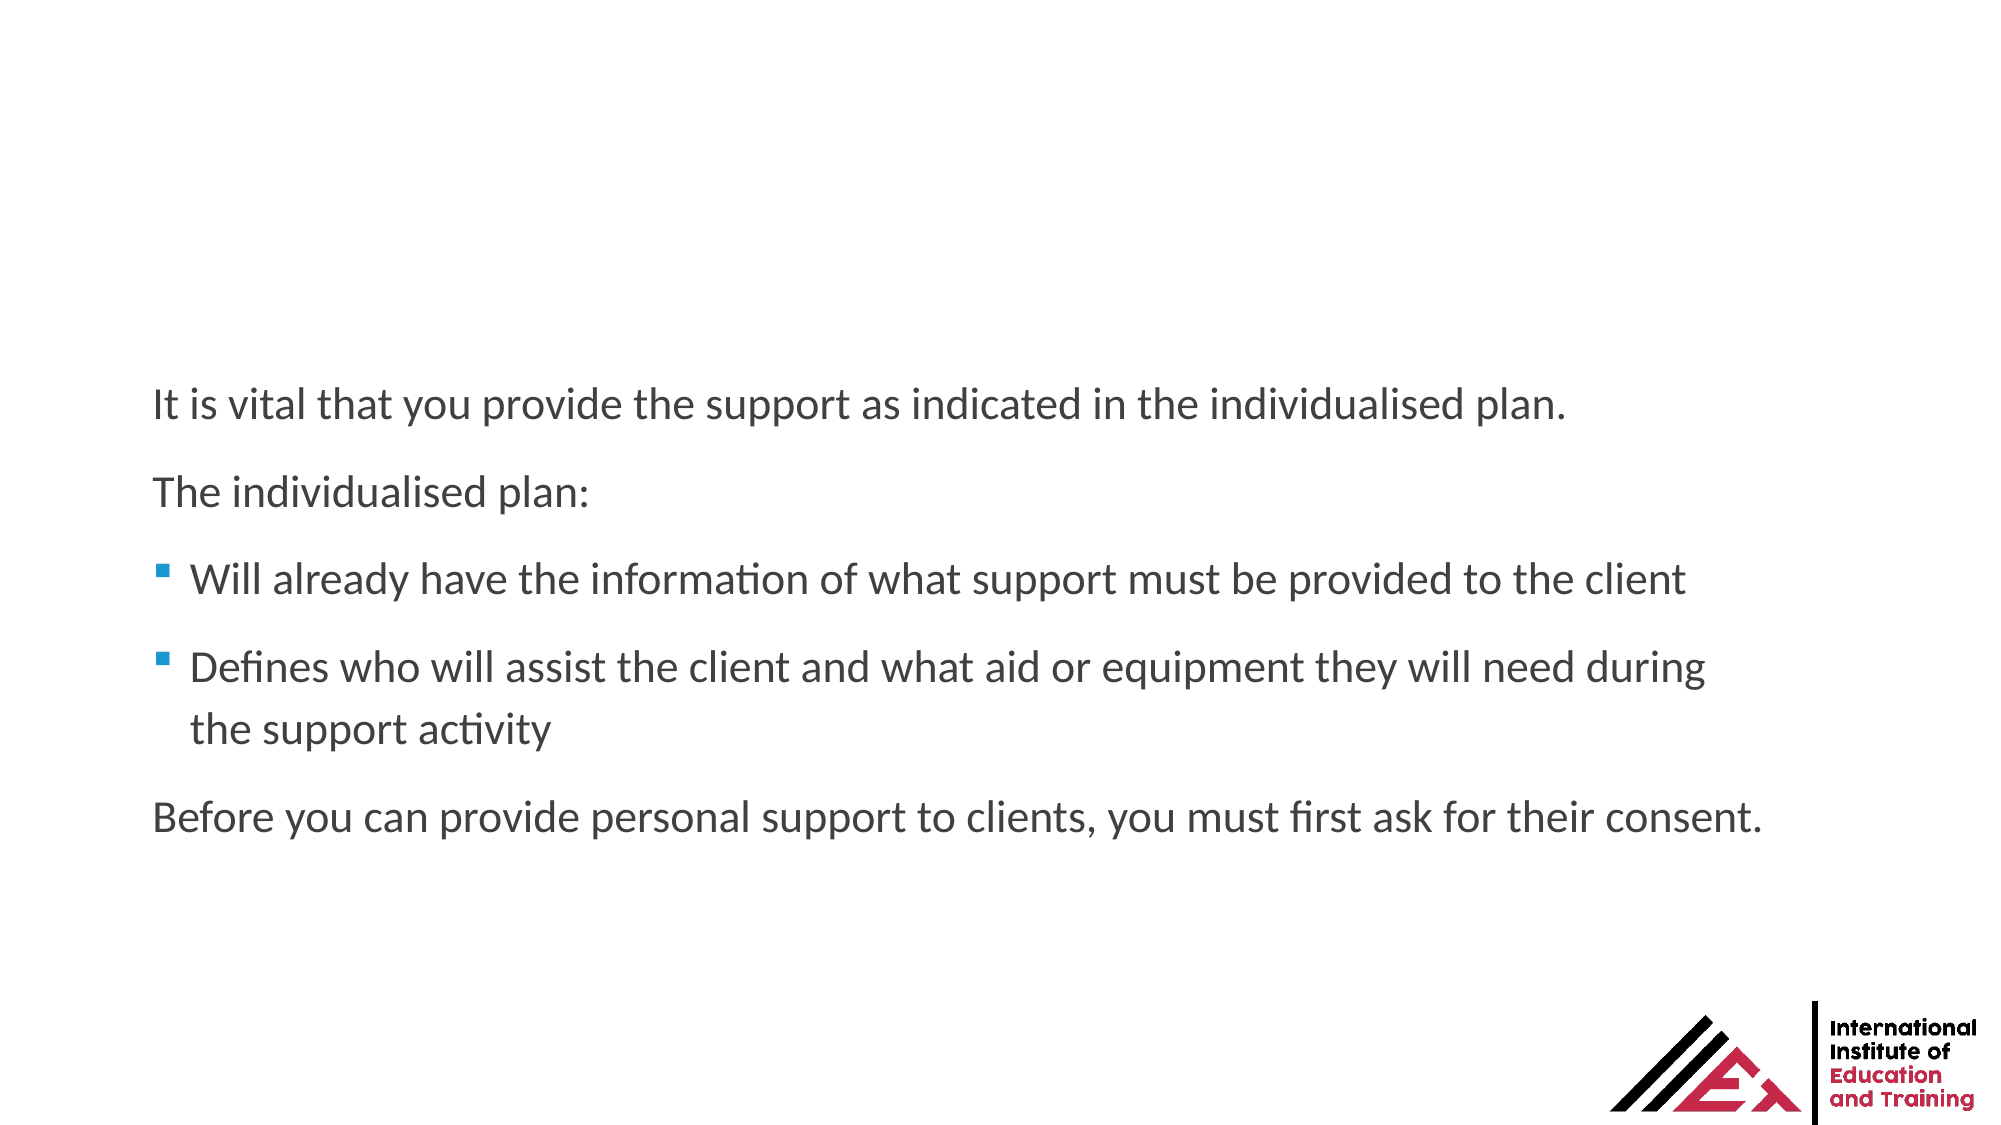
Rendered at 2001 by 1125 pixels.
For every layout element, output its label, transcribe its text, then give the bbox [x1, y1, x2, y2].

list It is vital that you provide the support as indicated in the individualised plan. The individualised plan: Will already have the information of what support must be provided to the client Defines who will assist the client and what aid or equipment they will need during the support activity Before you can provide personal support to clients, you must first ask for their consent. [137, 358, 1793, 1073]
picture [1609, 1001, 1976, 1125]
